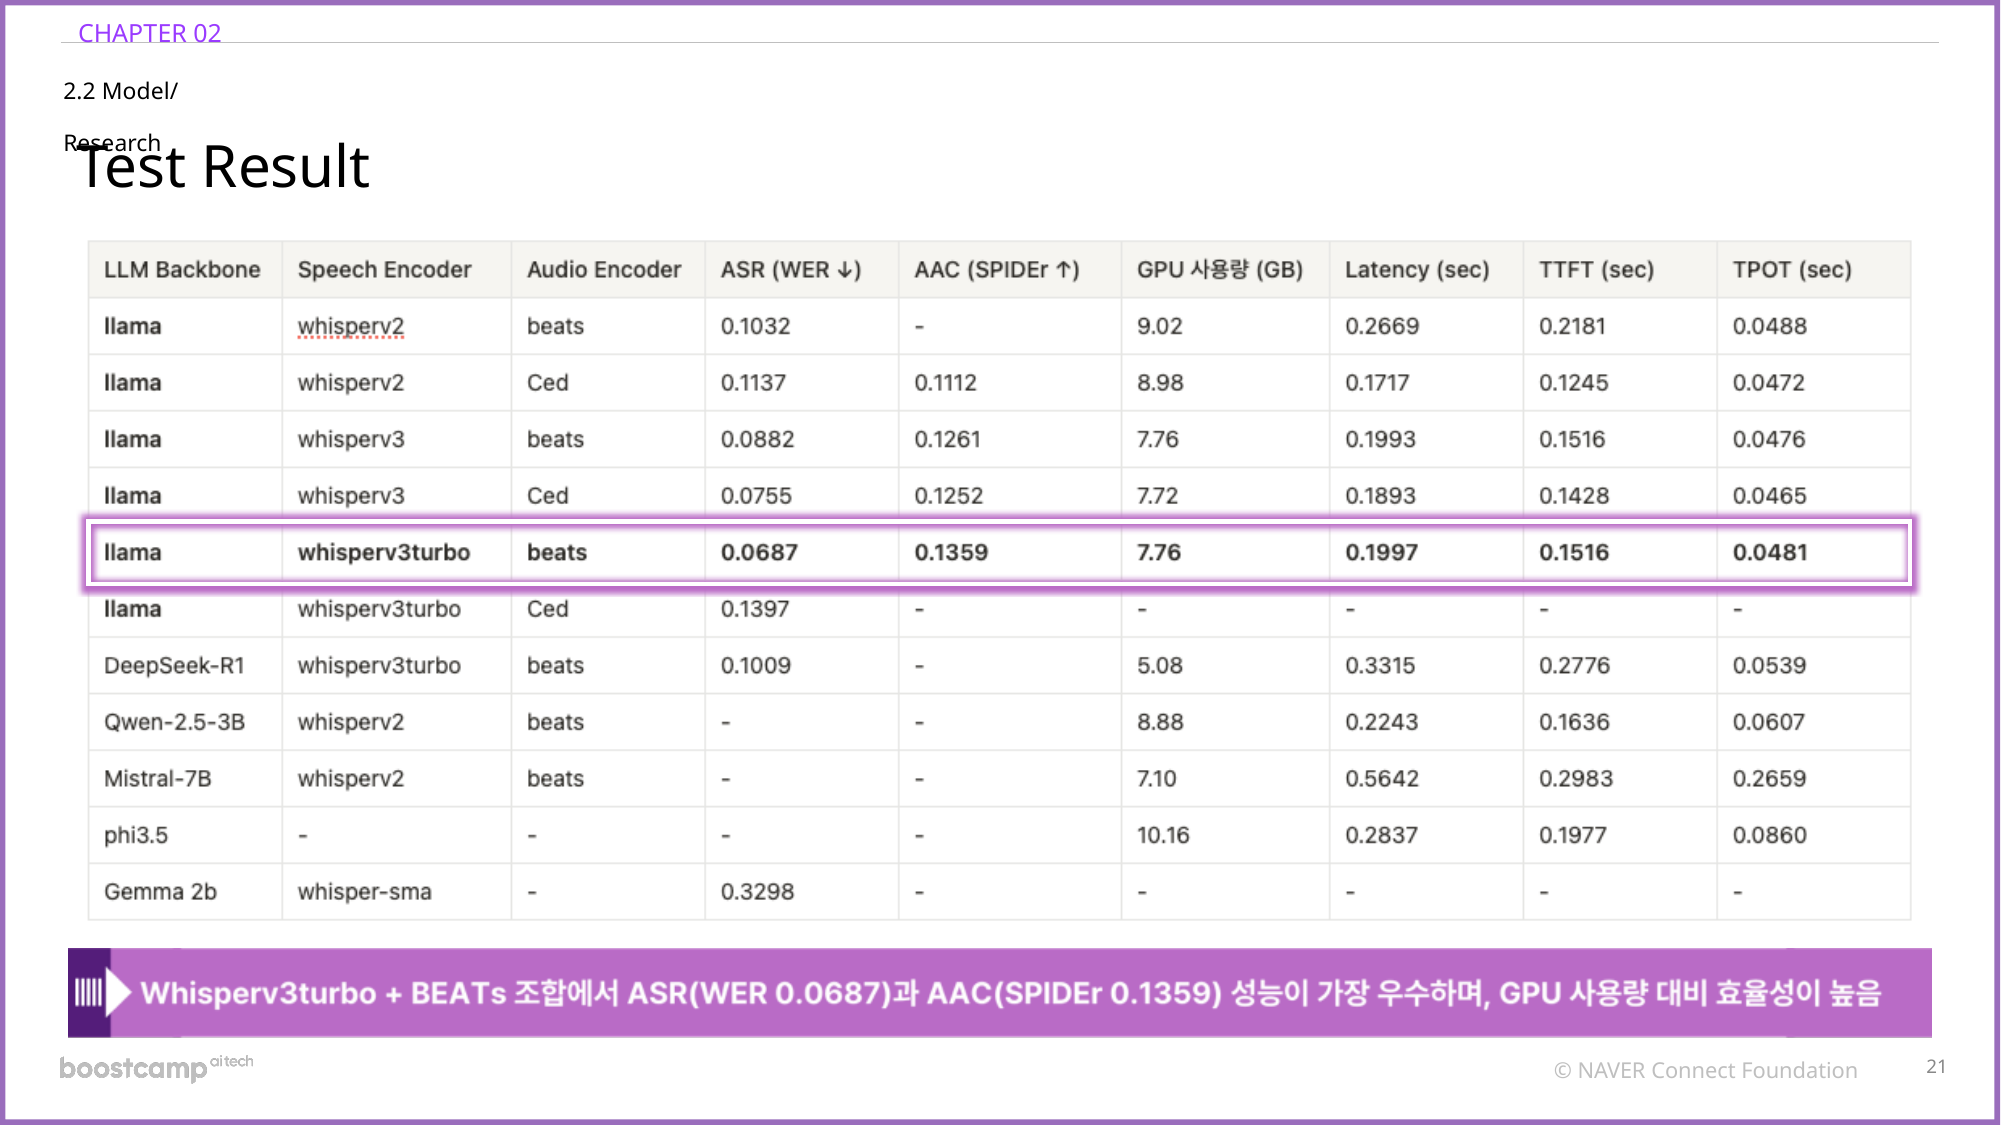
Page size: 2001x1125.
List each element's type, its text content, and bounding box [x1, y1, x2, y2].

picture [60, 1055, 253, 1085]
picture [67, 948, 1933, 1042]
text_box Test Result [61, 121, 707, 207]
text_box 21 [1830, 1038, 1963, 1098]
text_box © NAVER Connect Foundation [1538, 1046, 1830, 1091]
text_box CHAPTER 02 [48, 0, 252, 56]
text_box 2.2 Model/Research [48, 44, 288, 164]
picture [79, 238, 1921, 929]
